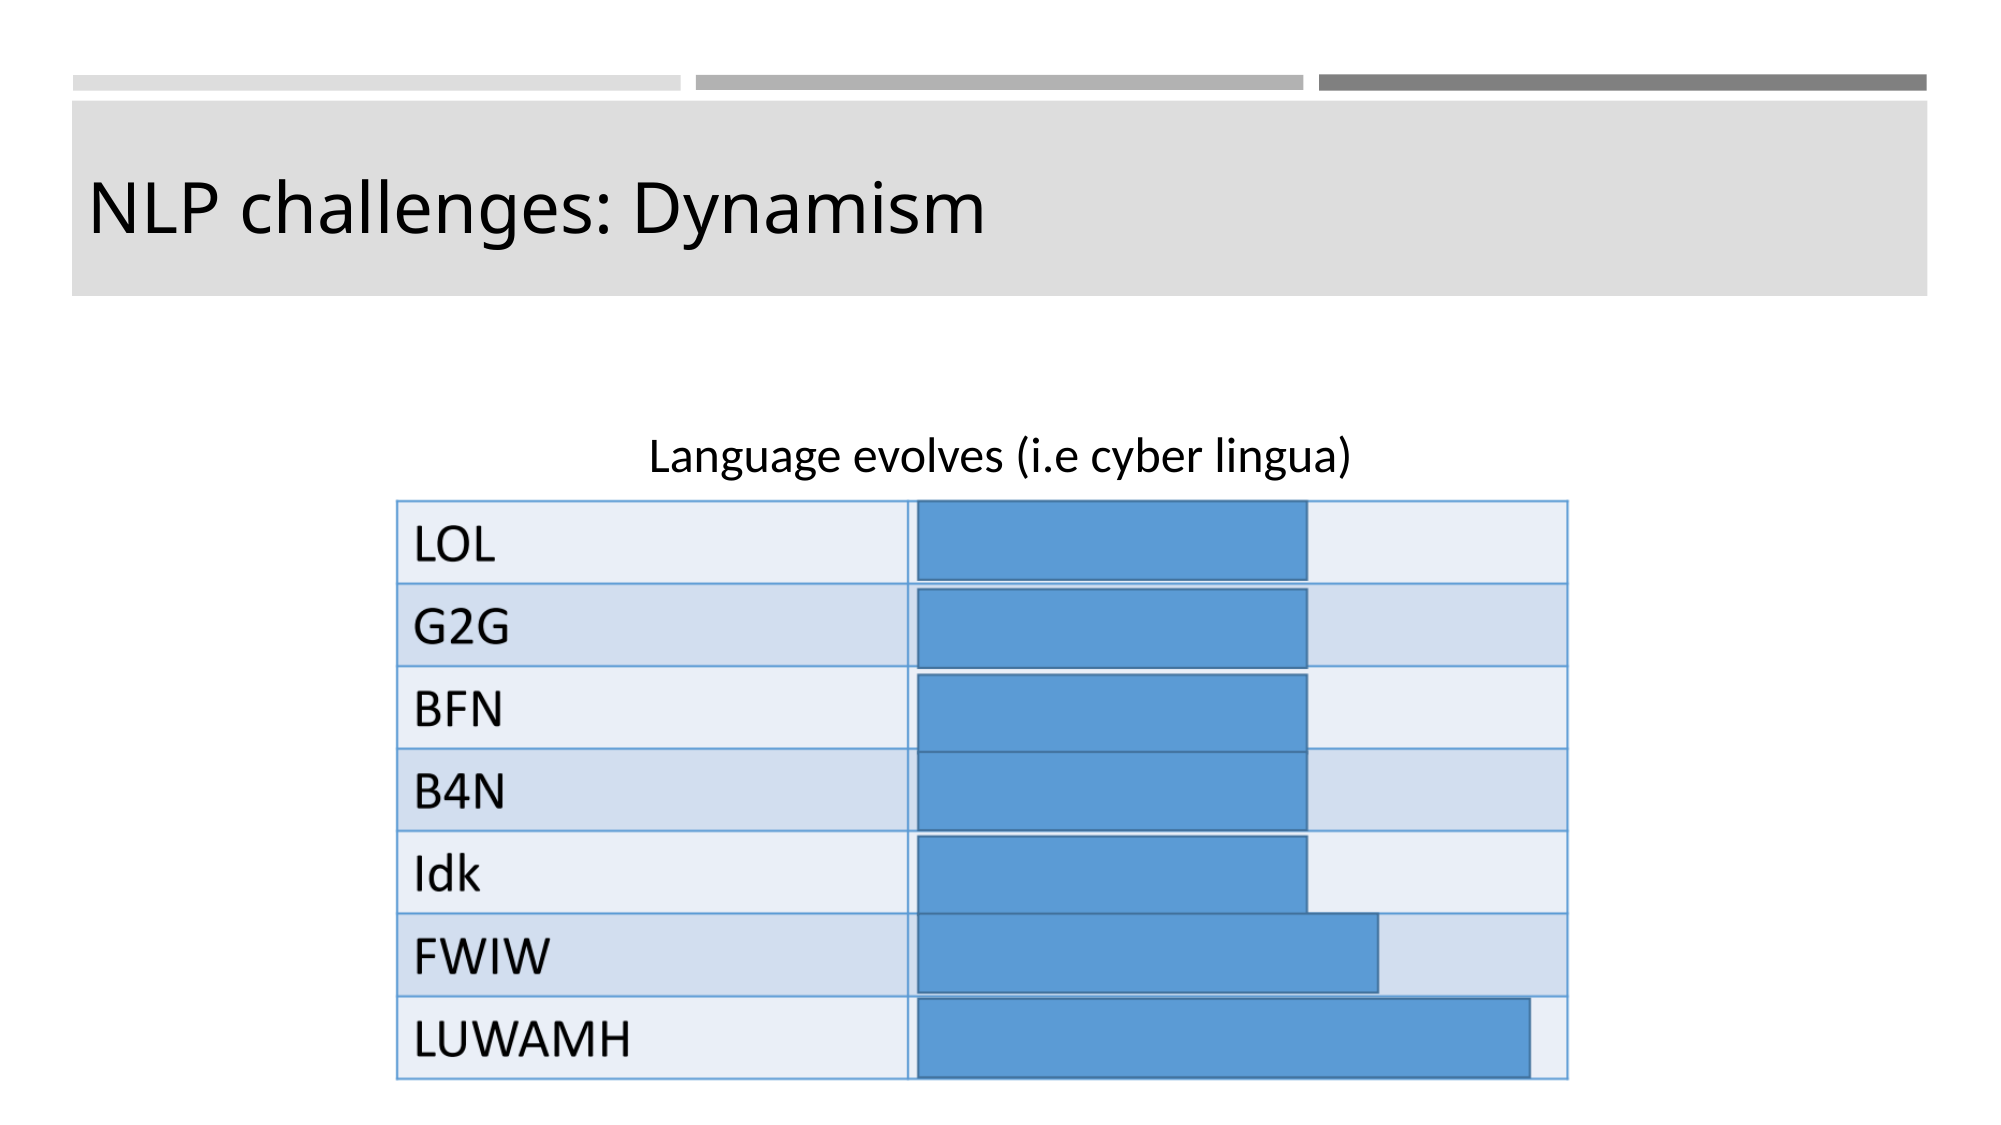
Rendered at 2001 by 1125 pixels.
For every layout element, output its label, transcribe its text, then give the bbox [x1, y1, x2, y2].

picture [378, 481, 1622, 1114]
title NLP challenges: Dynamism [87, 162, 1685, 249]
text_box Language evolves (i.e cyber lingua) [633, 414, 1622, 480]
